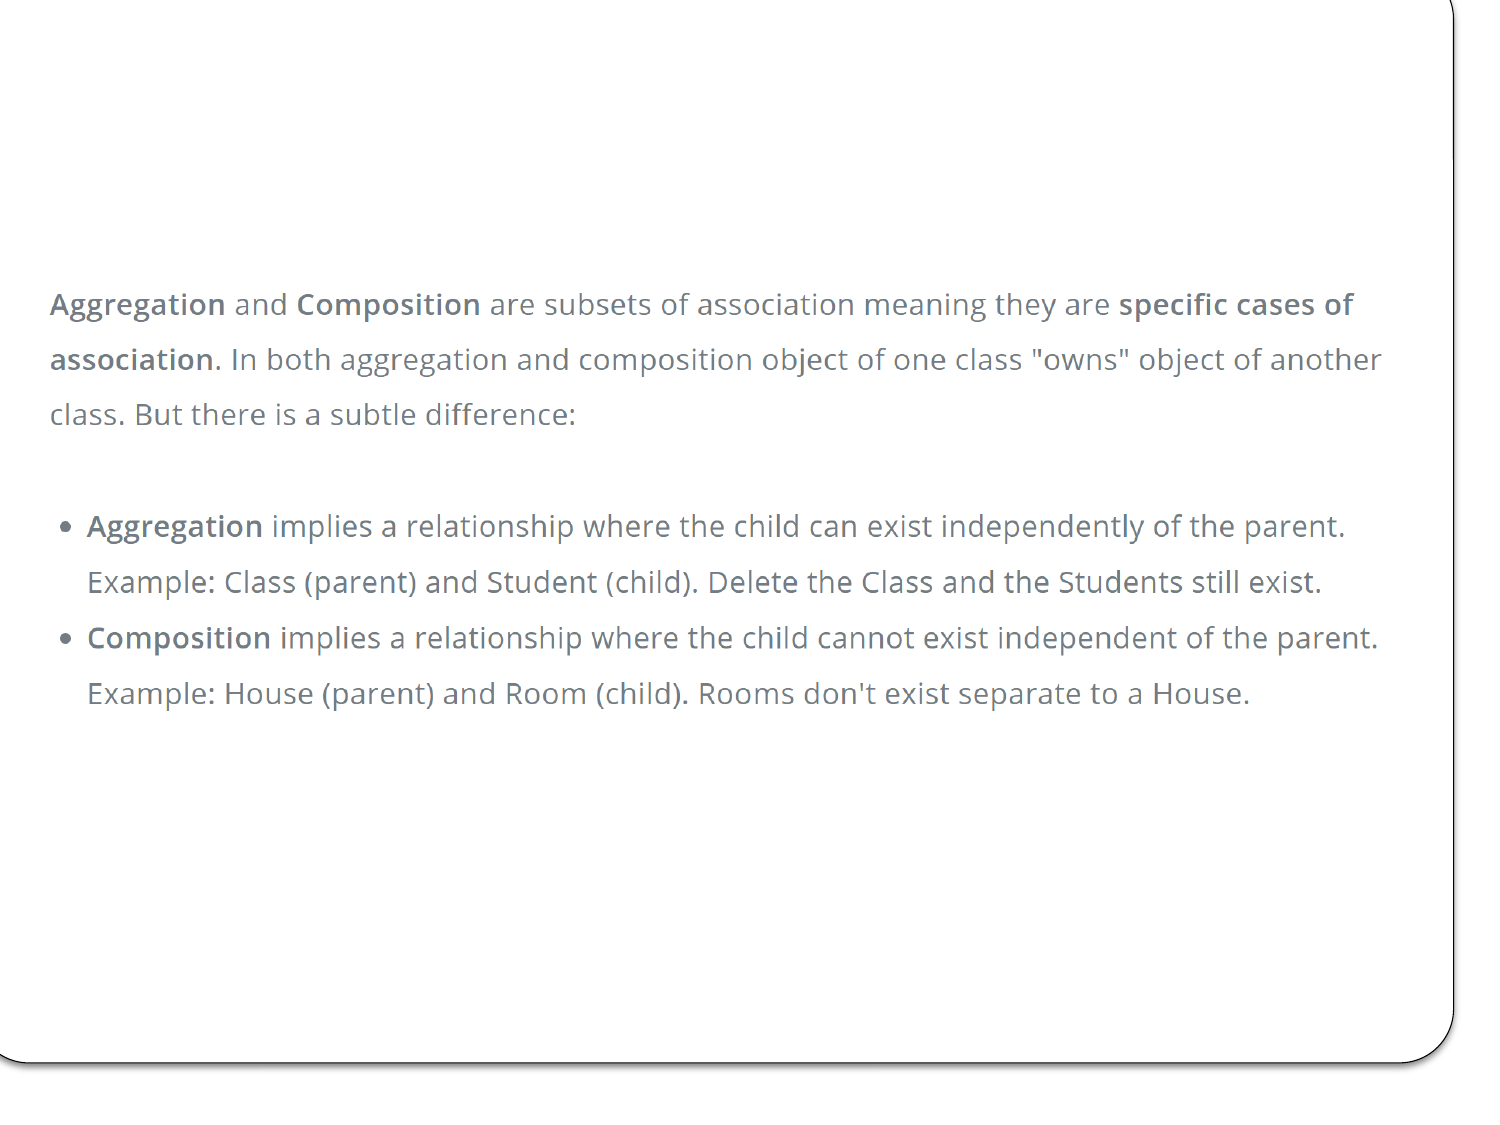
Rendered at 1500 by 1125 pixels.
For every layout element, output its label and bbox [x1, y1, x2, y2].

list [24, 262, 1409, 738]
